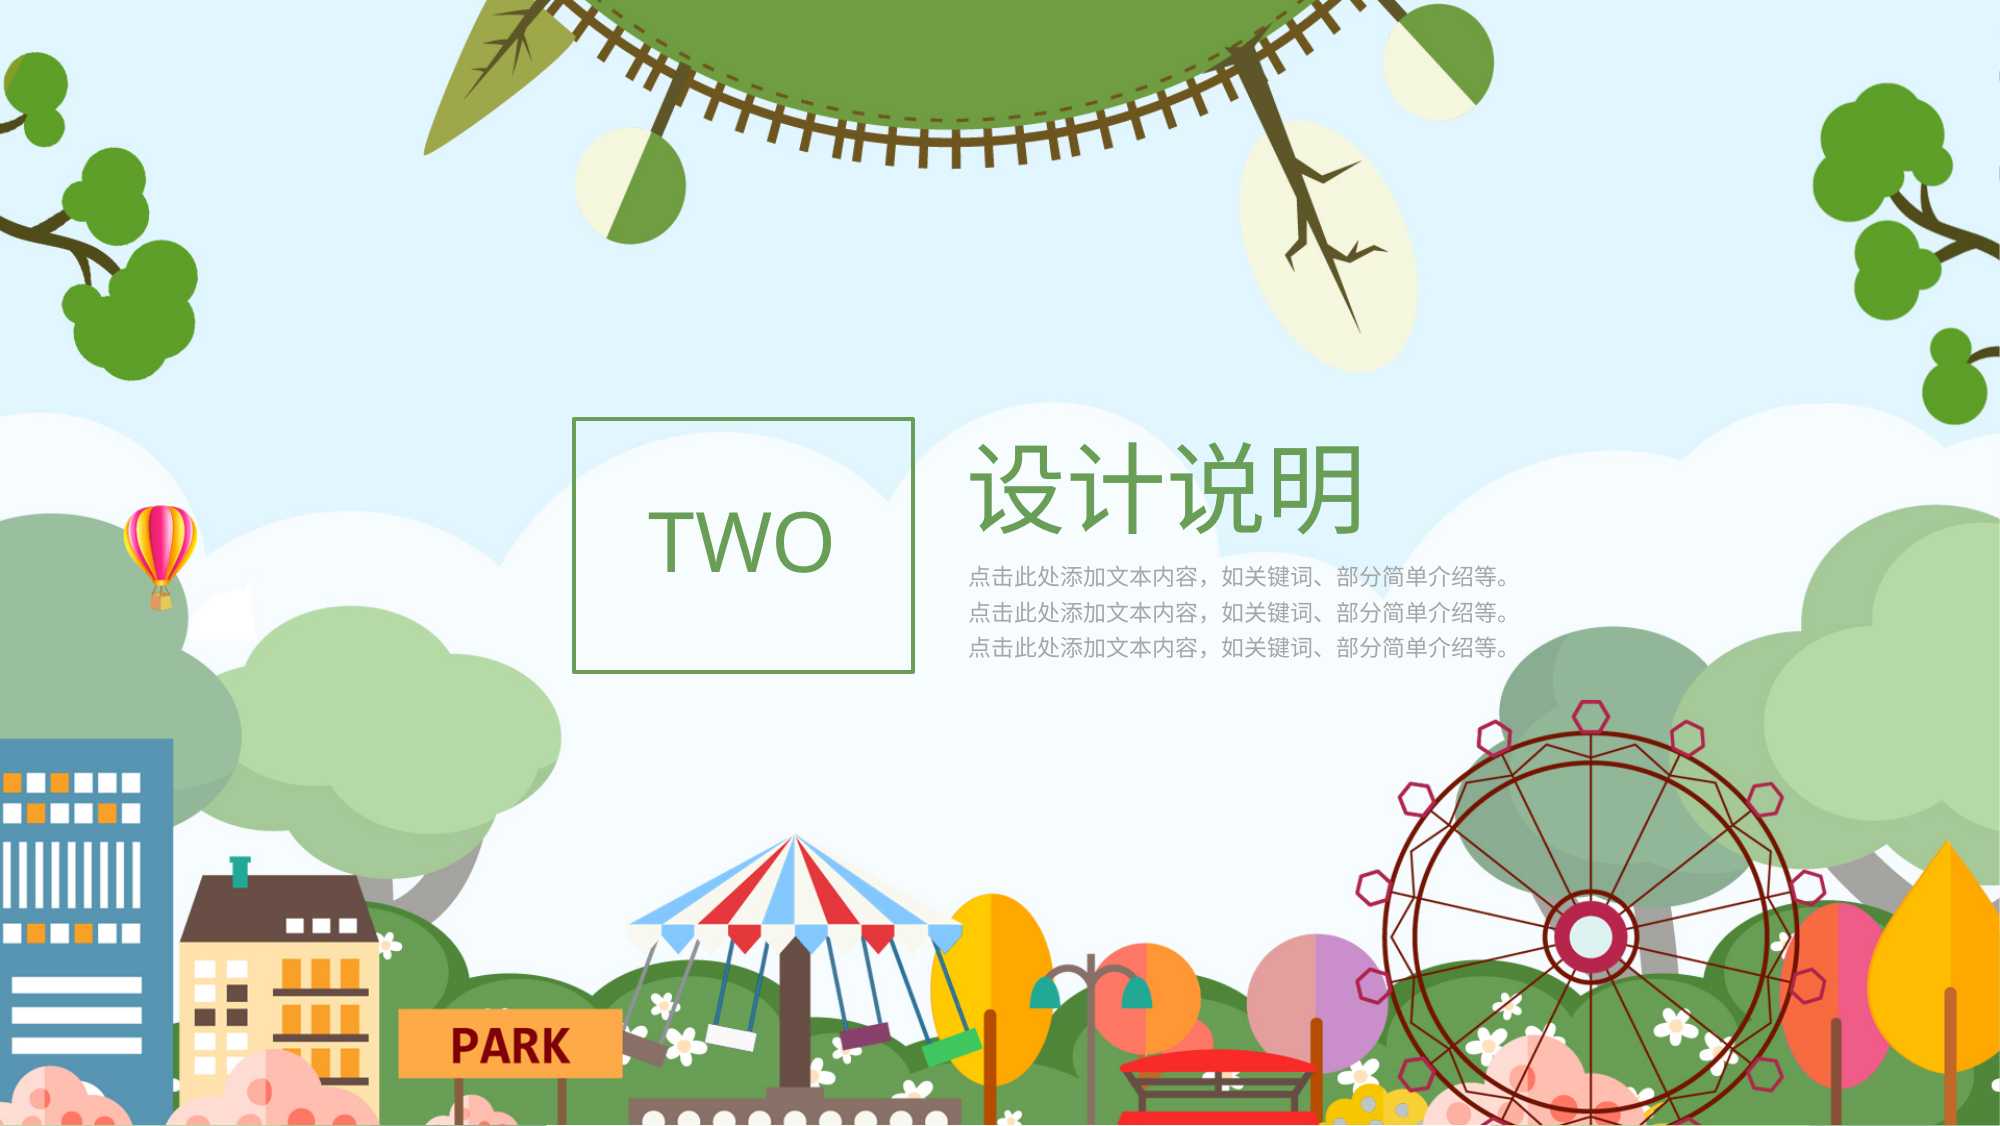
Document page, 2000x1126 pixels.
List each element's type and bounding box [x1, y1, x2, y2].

text_box [949, 419, 1535, 671]
picture [0, 0, 2000, 1126]
